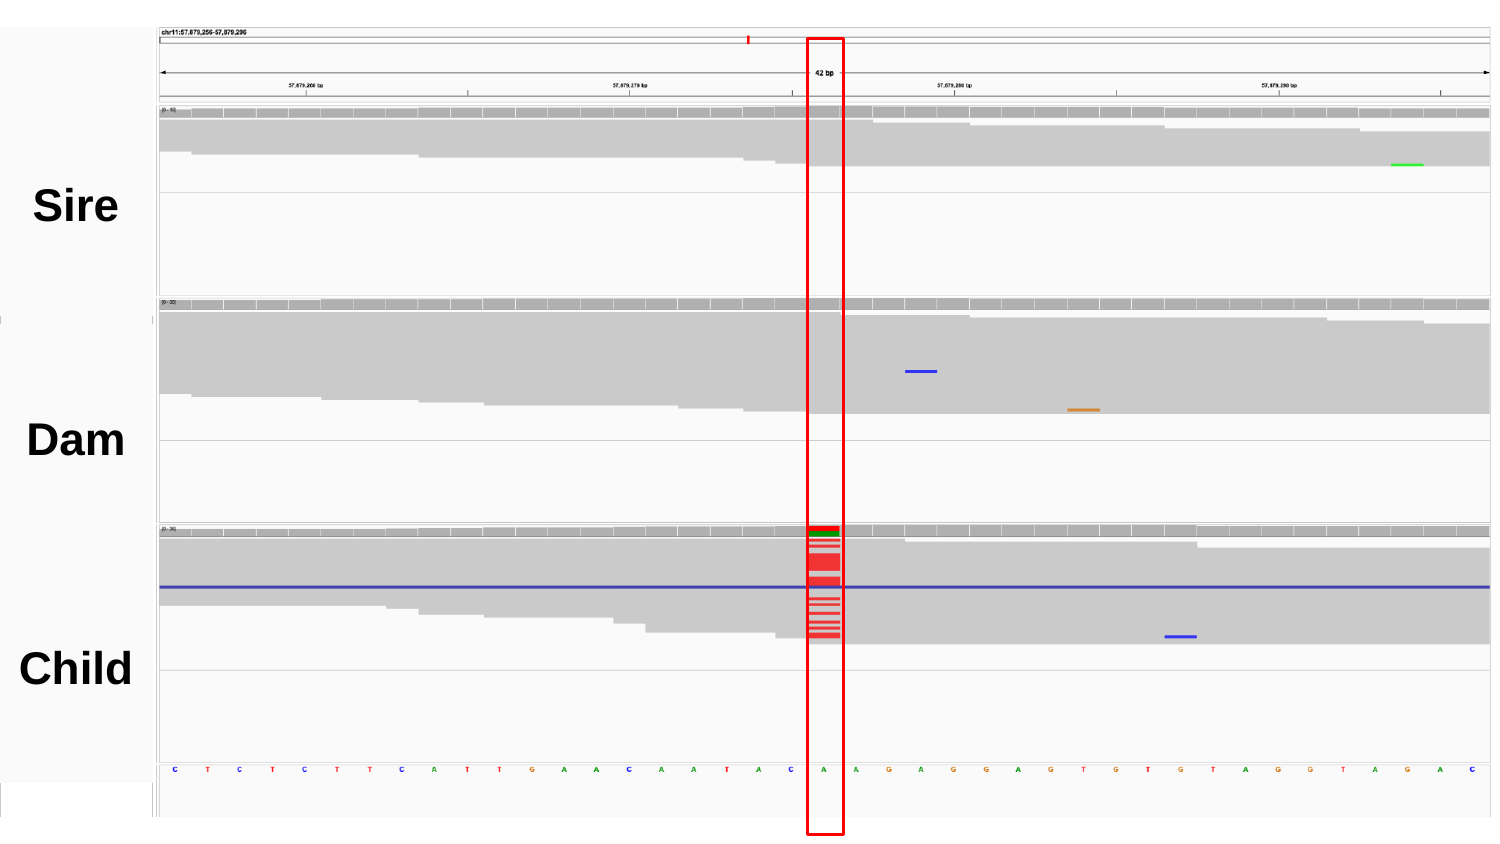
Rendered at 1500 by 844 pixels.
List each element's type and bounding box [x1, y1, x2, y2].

picture [0, 26, 1500, 817]
text_box [807, 825, 844, 835]
